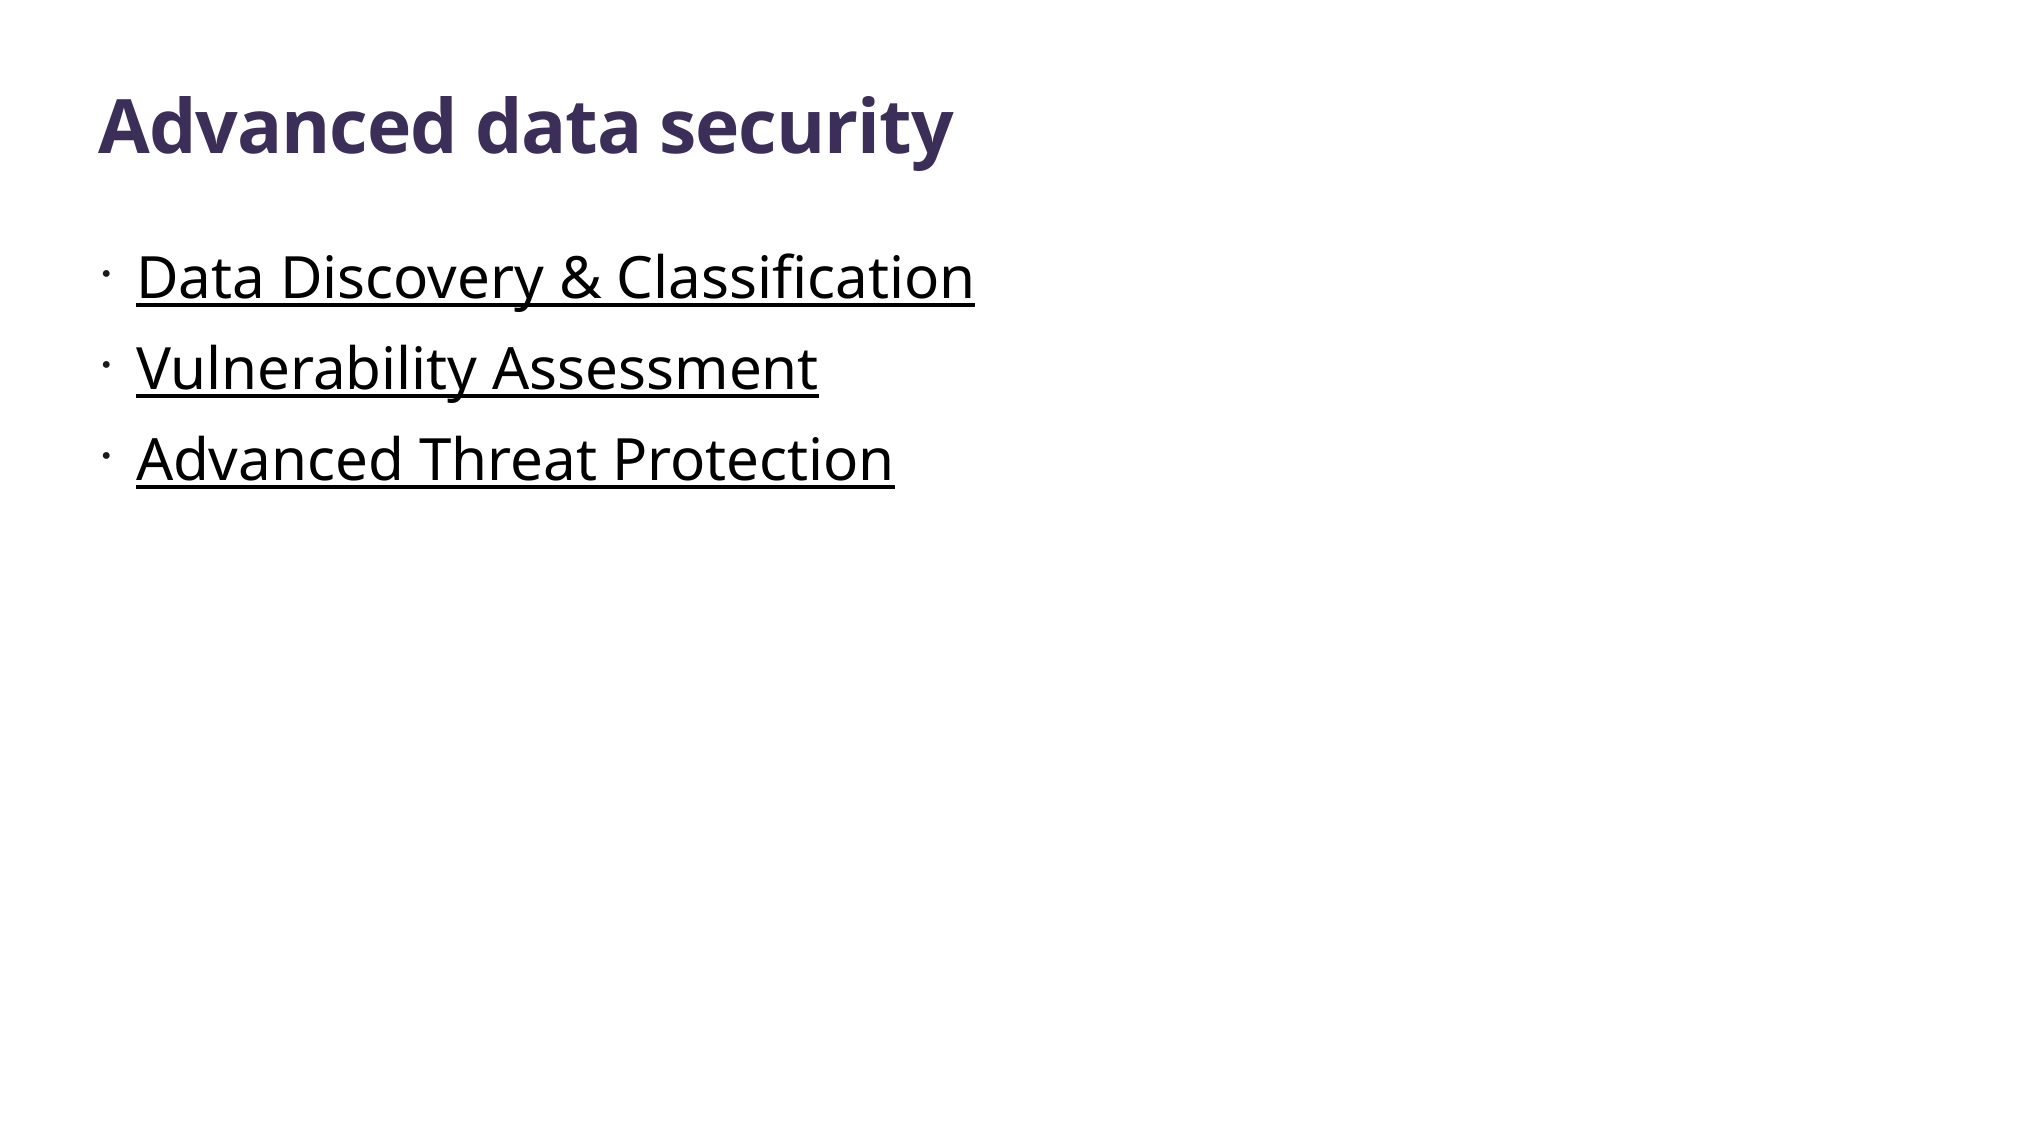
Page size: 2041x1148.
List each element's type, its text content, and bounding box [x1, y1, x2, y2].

title Advanced data security [98, 76, 1943, 271]
list Data Discovery & Classification Vulnerability Assessment Advanced Threat Protection [97, 240, 1942, 481]
